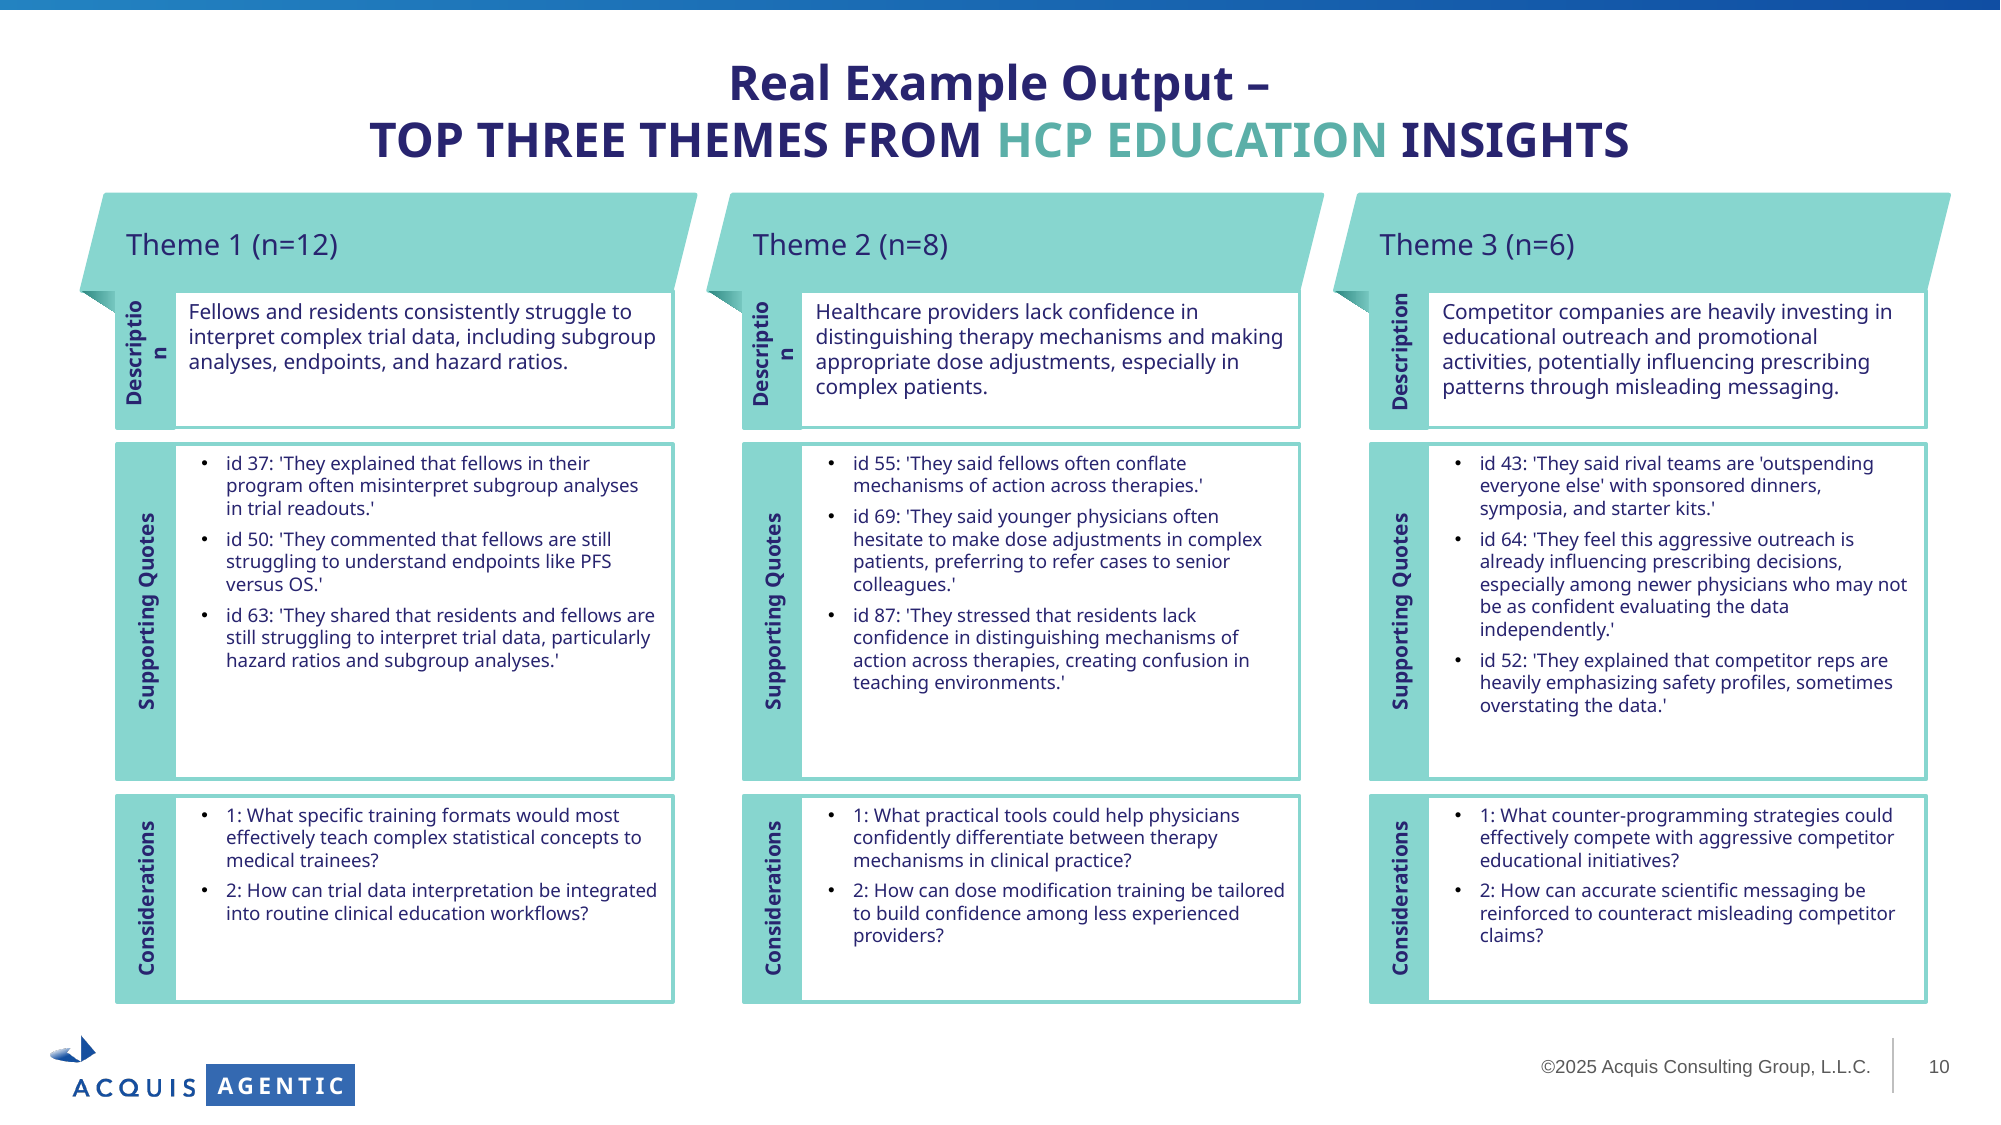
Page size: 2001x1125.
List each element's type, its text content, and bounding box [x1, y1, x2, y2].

text_box Supporting Quotes [1370, 444, 1427, 780]
text_box id 55: 'They said fellows often conflate mechanisms of action across therapies.' id 69: 'They said younger physicians often hesitate to make dose adjustments in complex patients, preferring to refer cases to senior colleagues.' id 87: 'They stressed that residents lack confidence in distinguishing mechanisms of action across therapies, creating confusion in teaching environments.' [800, 444, 1300, 780]
text_box 1: What counter-programming strategies could effectively compete with aggressive competitor educational initiatives? 2: How can accurate scientific messaging be reinforced to counteract misleading competitor claims? [1427, 795, 1927, 1002]
text_box Considerations [743, 795, 800, 1002]
text_box id 37: 'They explained that fellows in their program often misinterpret subgroup analyses in trial readouts.' id 50: 'They commented that fellows are still struggling to understand endpoints like PFS versus OS.' id 63: 'They shared that residents and fellows are still struggling to interpret trial data, particularly hazard ratios and subgroup analyses.' [173, 444, 673, 780]
text_box Theme 3 (n=6) [1364, 218, 1927, 269]
text_box Supporting Quotes [117, 444, 173, 780]
text_box [81, 291, 117, 314]
text_box Considerations [1370, 795, 1427, 1002]
text_box AGENTIC [206, 1063, 356, 1107]
text_box Competitor companies are heavily investing in educational outreach and promotional activities, potentially influencing prescribing patterns through misleading messaging. [1427, 291, 1927, 428]
text_box [708, 291, 743, 314]
text_box Theme 2 (n=8) [737, 218, 1300, 269]
text_box Theme 1 (n=12) [111, 218, 673, 269]
text_box 1: What practical tools could help physicians confidently differentiate between therapy mechanisms in clinical practice? 2: How can dose modification training be tailored to build confidence among less experienced providers? [800, 795, 1300, 1002]
text_box [1335, 194, 1949, 291]
picture [50, 1035, 195, 1097]
text_box 1: What specific training formats would most effectively teach complex statistical concepts to medical trainees? 2: How can trial data interpretation be integrated into routine clinical education workflows? [173, 795, 673, 1002]
text_box Considerations [117, 795, 173, 1002]
text_box [81, 194, 696, 291]
text_box Description [743, 281, 801, 428]
text_box Description [1370, 276, 1428, 428]
text_box [1335, 291, 1370, 314]
text_box id 43: 'They said rival teams are 'outspending everyone else' with sponsored dinners, symposia, and starter kits.' id 64: 'They feel this aggressive outreach is already influencing prescribing decisions, especially among newer physicians who may not be as confident evaluating the data independently.' id 52: 'They explained that competitor reps are heavily emphasizing safety profiles, sometimes overstating the data.' [1427, 444, 1927, 780]
text_box Fellows and residents consistently struggle to interpret complex trial data, including subgroup analyses, endpoints, and hazard ratios. [173, 291, 673, 428]
text_box [708, 194, 1323, 291]
text_box Healthcare providers lack confidence in distinguishing therapy mechanisms and making appropriate dose adjustments, especially in complex patients. [800, 291, 1300, 428]
text_box Supporting Quotes [743, 444, 800, 780]
text_box Description [117, 279, 174, 428]
text_box Real Example Output – TOP THREE THEMES FROM HCP EDUCATION INSIGHTS [0, 45, 2000, 233]
